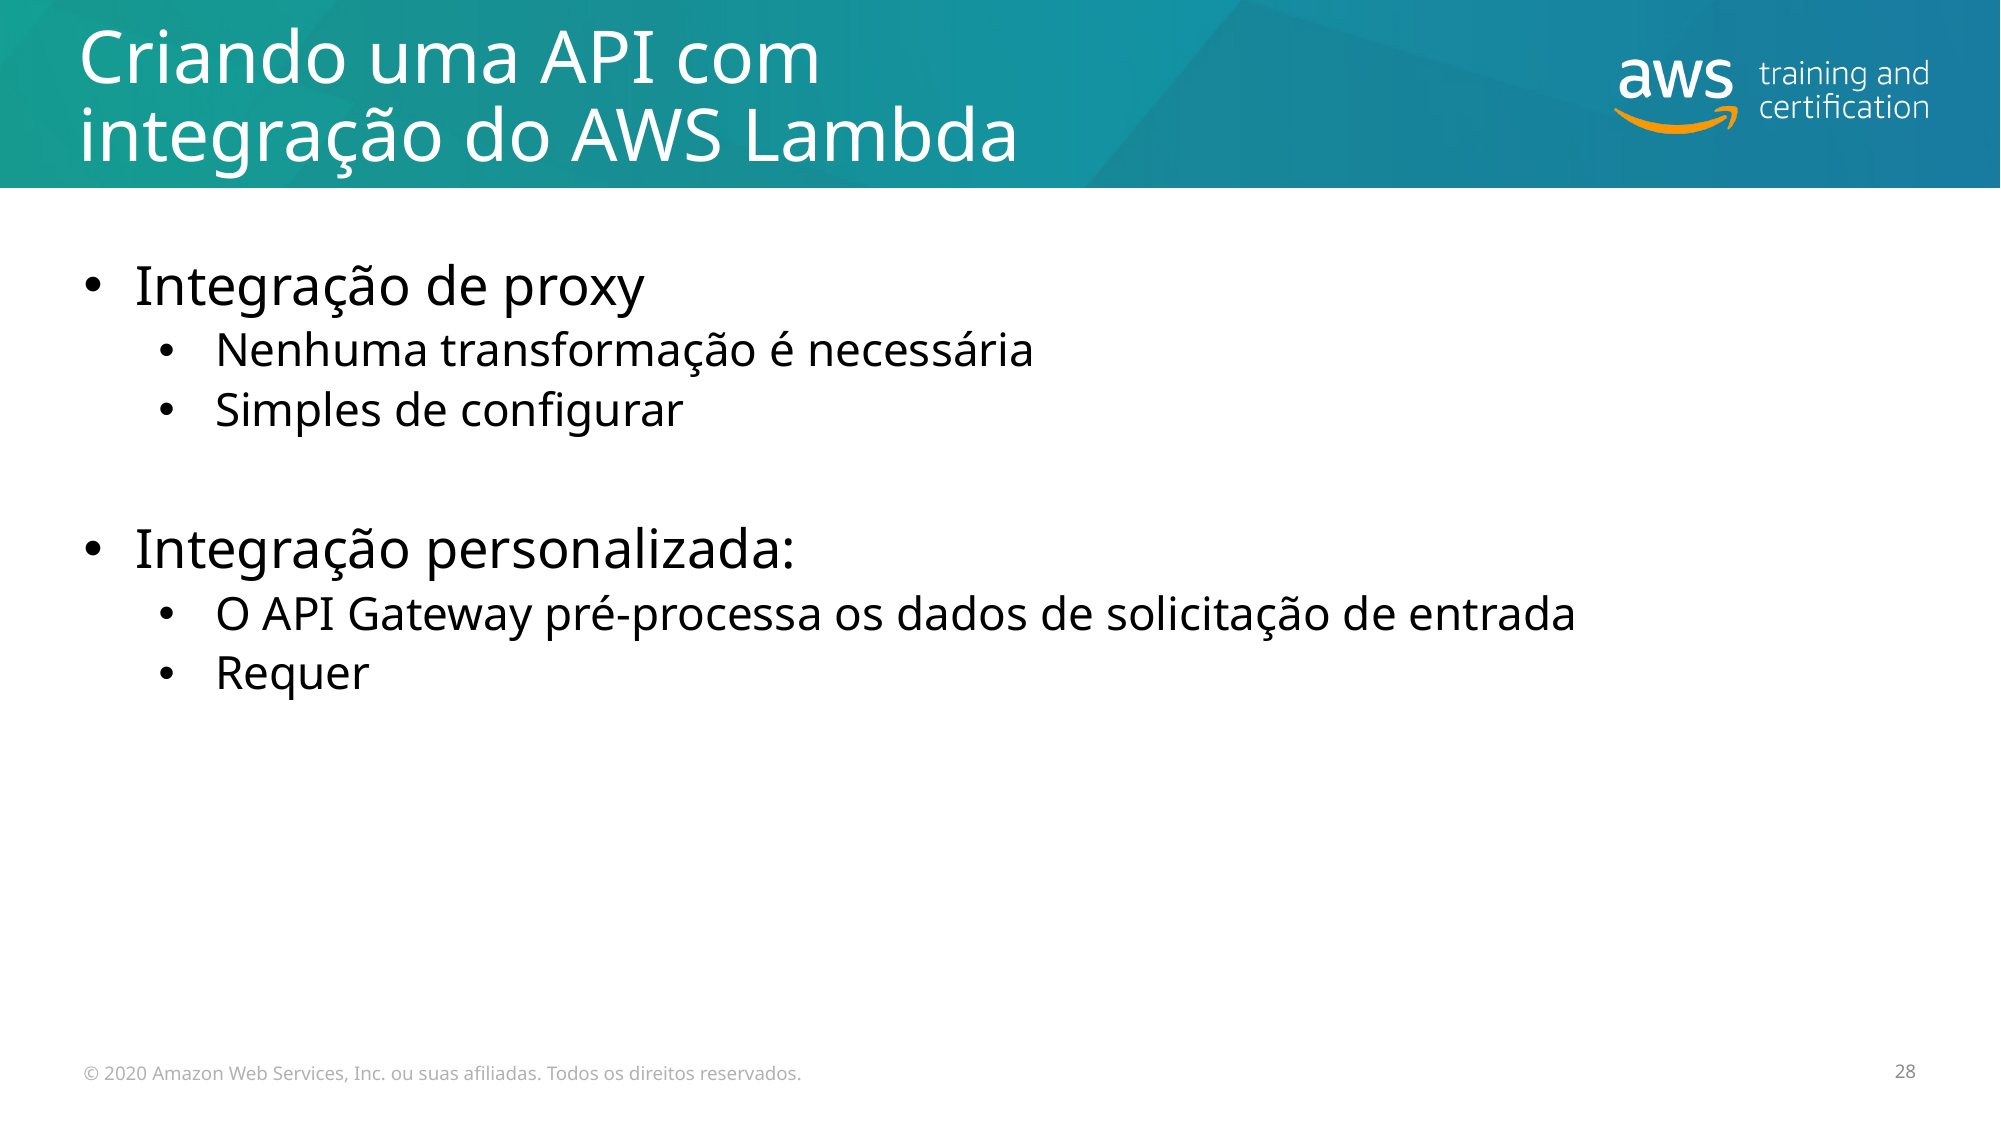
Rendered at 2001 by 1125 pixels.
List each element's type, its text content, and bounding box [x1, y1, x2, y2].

footer © 2020 Amazon Web Services, Inc. ou suas afiliadas. Todos os direitos reservados. [68, 1042, 866, 1103]
title Criando uma API com integração do AWS Lambda [63, 23, 1546, 175]
slide_number 28 [1481, 1042, 1932, 1103]
picture [0, 0, 2000, 188]
list Integração de proxy Nenhuma transformação é necessária Simples de configurar Integração personalizada: O API Gateway pré-processa os dados de solicitação de entrada Requer [68, 250, 1932, 1014]
